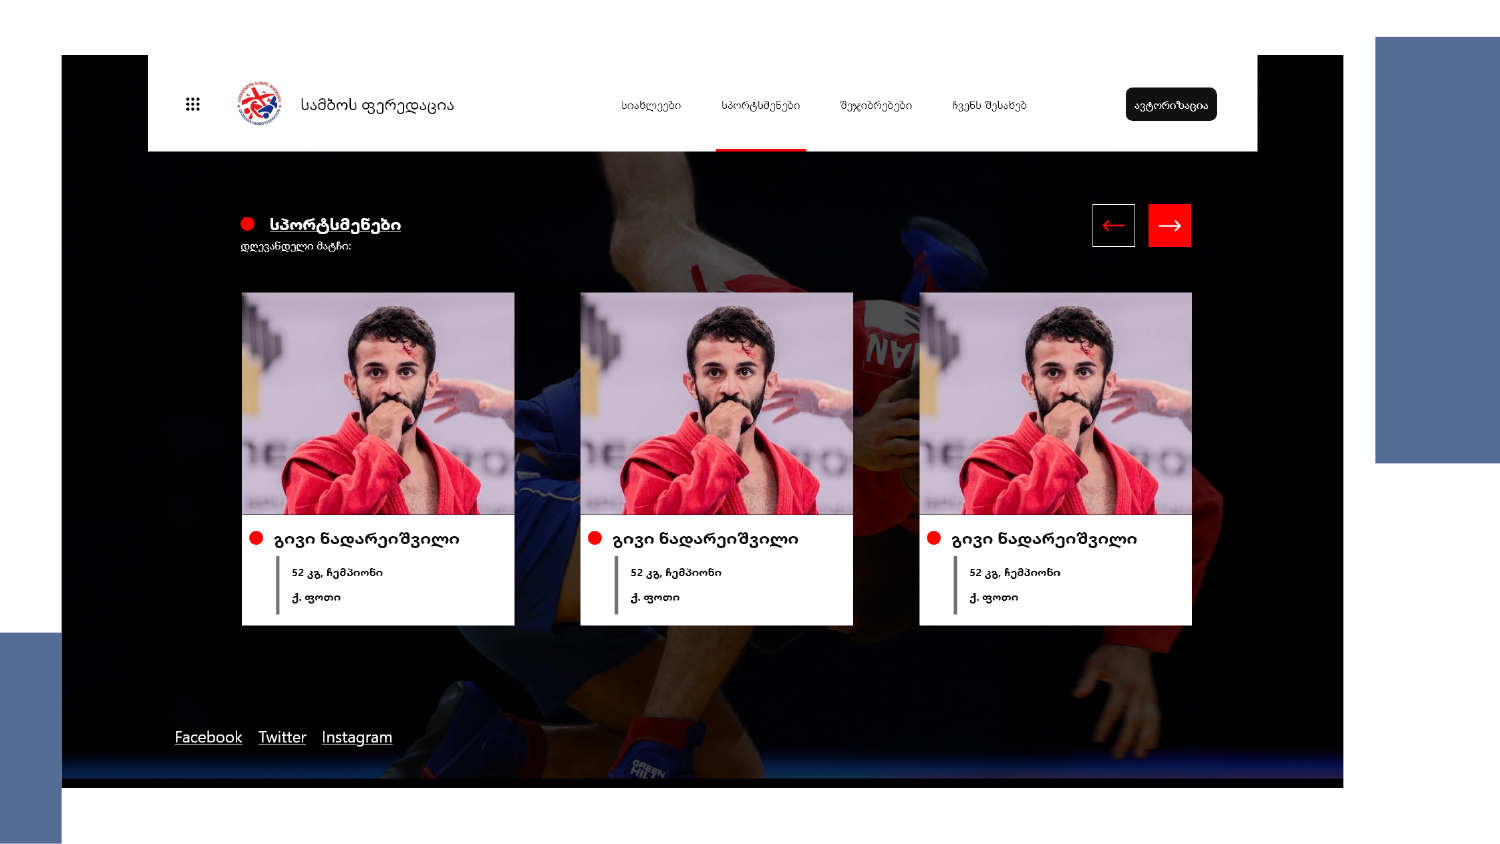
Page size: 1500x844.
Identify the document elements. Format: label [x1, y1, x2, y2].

text_box [1375, 36, 1500, 464]
picture [61, 55, 1344, 789]
text_box [0, 632, 62, 844]
